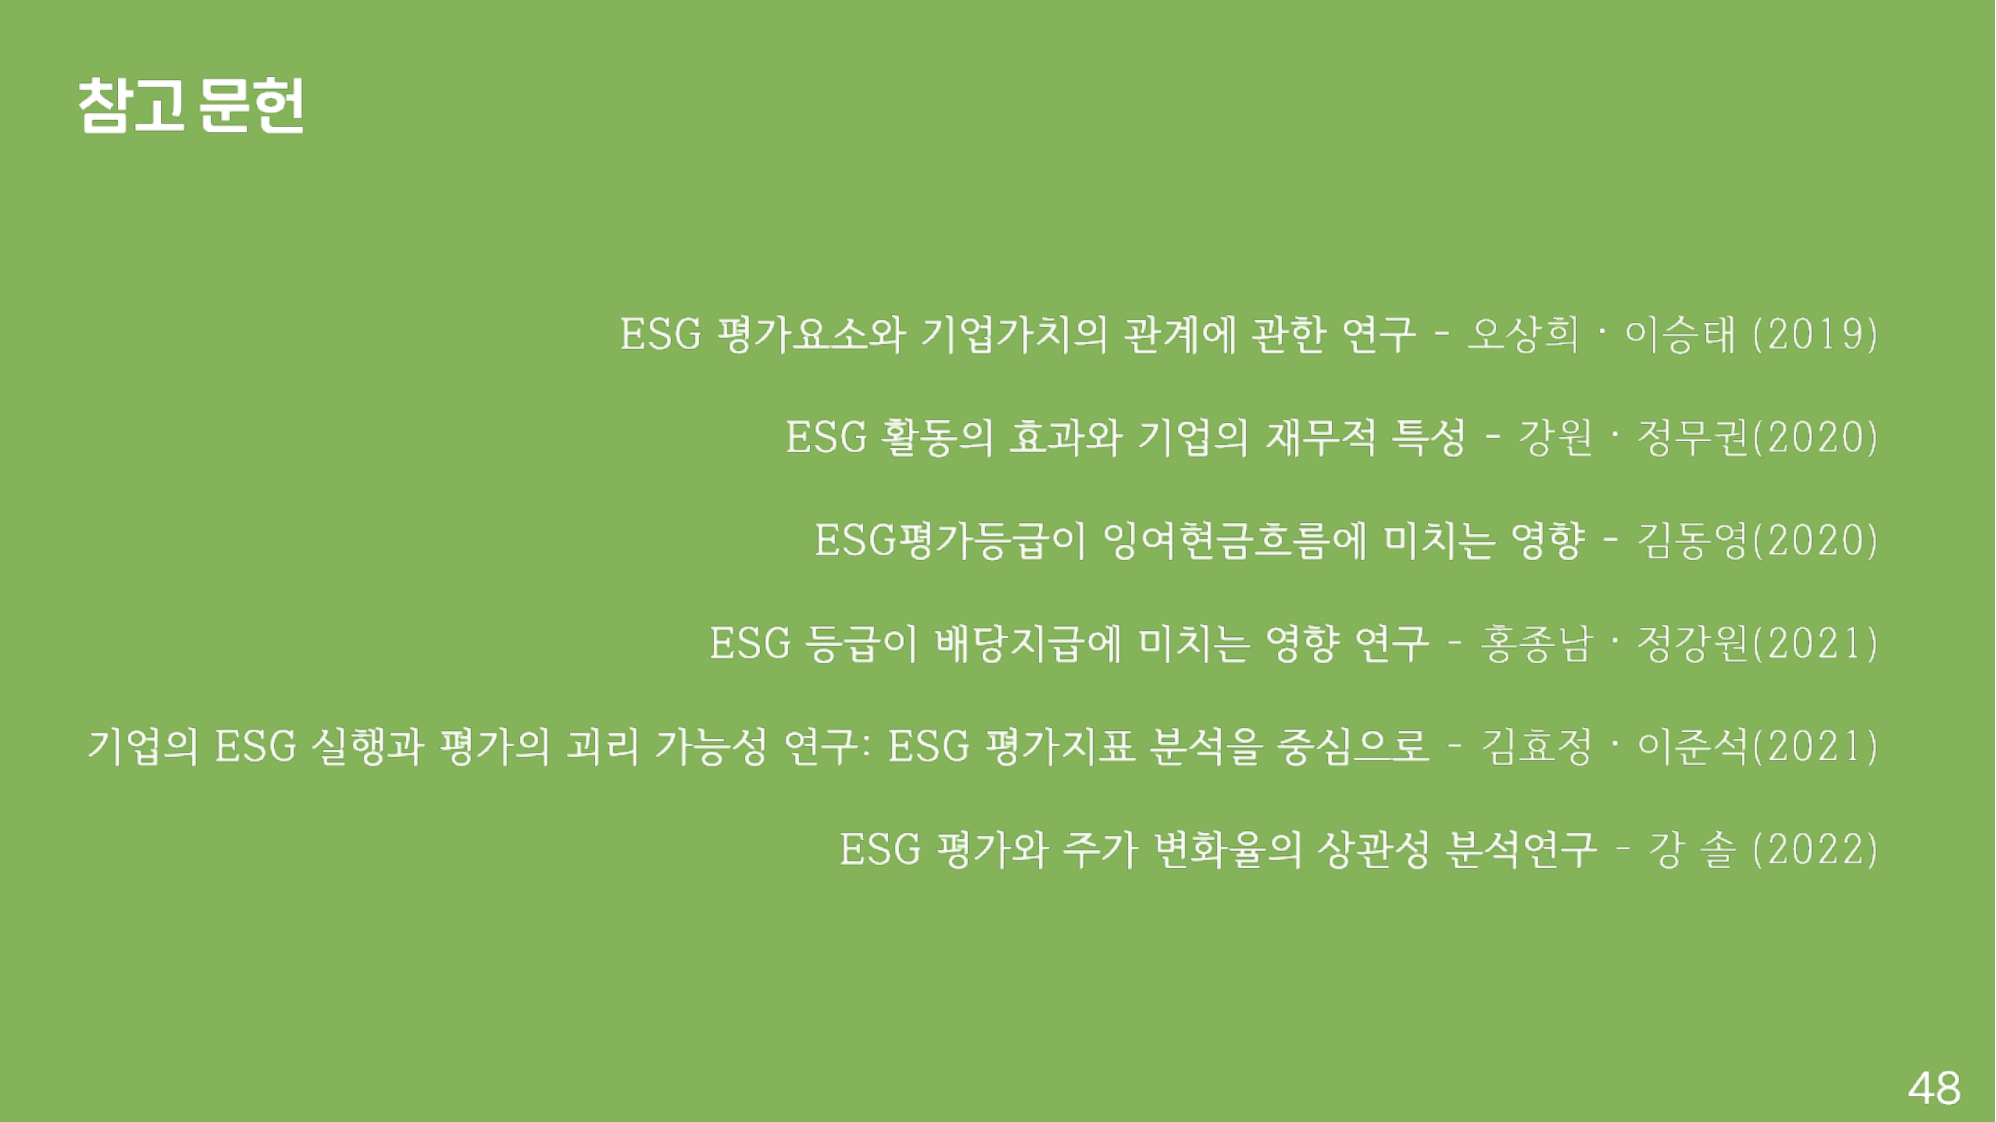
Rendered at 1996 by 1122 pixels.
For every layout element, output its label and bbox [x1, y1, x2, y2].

picture [1869, 1058, 1980, 1122]
picture [67, 49, 343, 164]
picture [73, 301, 1903, 889]
